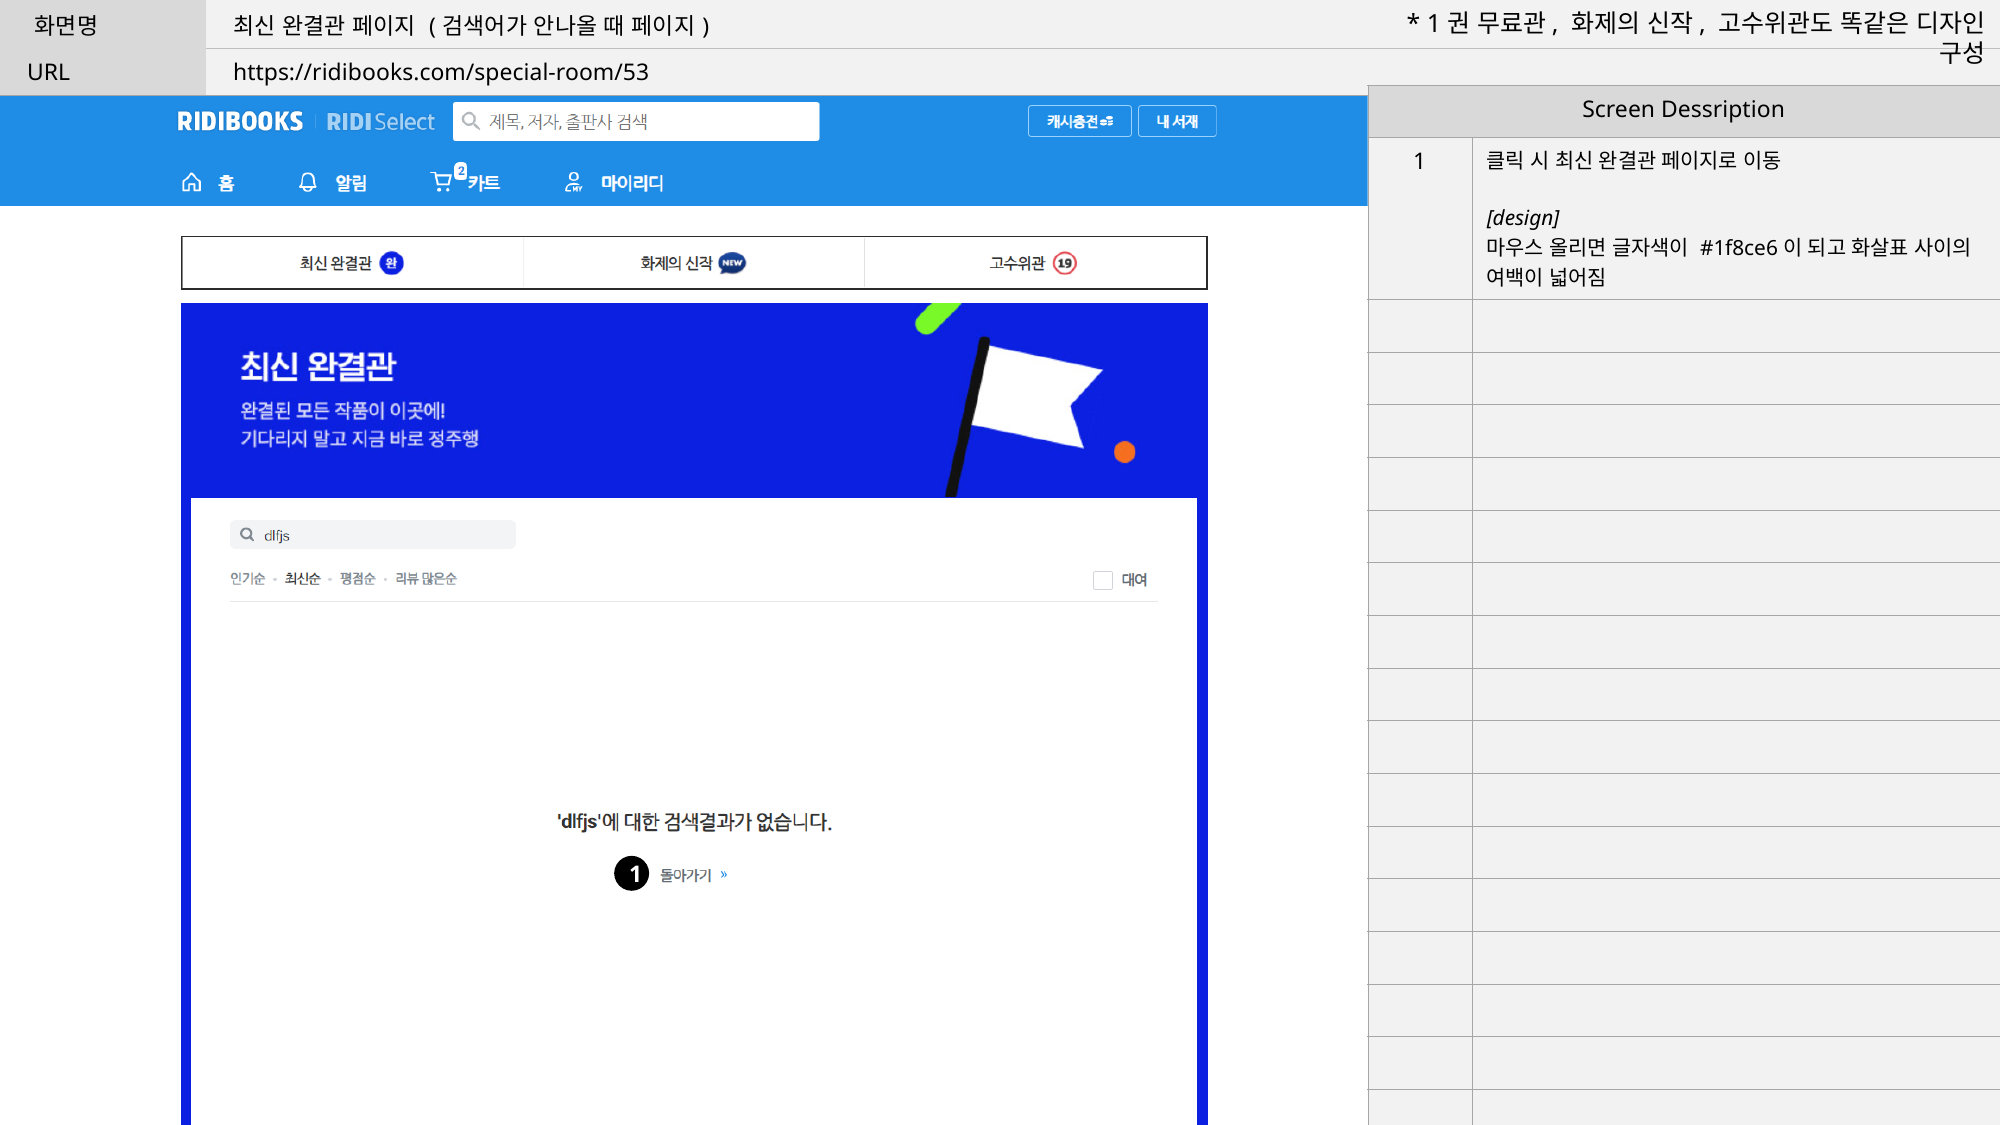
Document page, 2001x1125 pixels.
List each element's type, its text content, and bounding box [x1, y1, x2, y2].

table_cell [1473, 669, 2000, 720]
table_header 최신 완결관 페이지 (검색어가 안나올 때 페이지) [206, 0, 1348, 48]
table_cell [1369, 1090, 1472, 1125]
table_cell [1473, 563, 2000, 615]
text_box * 1권 무료관, 화제의 신작, 고수위관도 똑같은 디자인 구성 [1348, 0, 2000, 75]
table_cell [1473, 1090, 2000, 1125]
table_cell [1473, 827, 2000, 878]
table_cell [1369, 985, 1472, 1036]
table_cell [1369, 827, 1472, 878]
table_cell [1473, 353, 2000, 404]
table_cell [1473, 405, 2000, 457]
table_cell [1369, 669, 1472, 720]
table_cell [1369, 721, 1472, 773]
table_cell [1369, 879, 1472, 931]
table_cell 클릭 시 최신 완결관 페이지로 이동 [design] 마우스 올리면 글자색이 #1f8ce6이 되고 화살표 사이의 여백이 넓어짐 [1473, 138, 2000, 299]
table_cell [1473, 458, 2000, 510]
table_cell 1 [1369, 138, 1472, 299]
table_cell [1473, 985, 2000, 1036]
table_cell [1369, 405, 1472, 457]
picture [0, 84, 1368, 1125]
table_cell [1473, 932, 2000, 984]
table_cell [1369, 563, 1472, 615]
table_cell URL [0, 49, 206, 84]
table_cell [1473, 879, 2000, 931]
table_cell [1369, 511, 1472, 562]
table_cell [1369, 300, 1472, 352]
table_cell [1473, 774, 2000, 826]
table_cell [1473, 1037, 2000, 1089]
table_cell [1473, 511, 2000, 562]
table_cell [1473, 616, 2000, 668]
table_cell [1369, 1037, 1472, 1089]
table_cell [1473, 300, 2000, 352]
table_cell [1369, 458, 1472, 510]
table_cell [1369, 774, 1472, 826]
table_cell [1369, 353, 1472, 404]
table_cell [1473, 721, 2000, 773]
table_header 화면명 [0, 0, 206, 49]
table_cell [1369, 932, 1472, 984]
table_cell https://ridibooks.com/special-room/53 [206, 49, 2000, 85]
table_cell [1369, 616, 1472, 668]
table_header Screen Dessription [1369, 86, 2000, 137]
